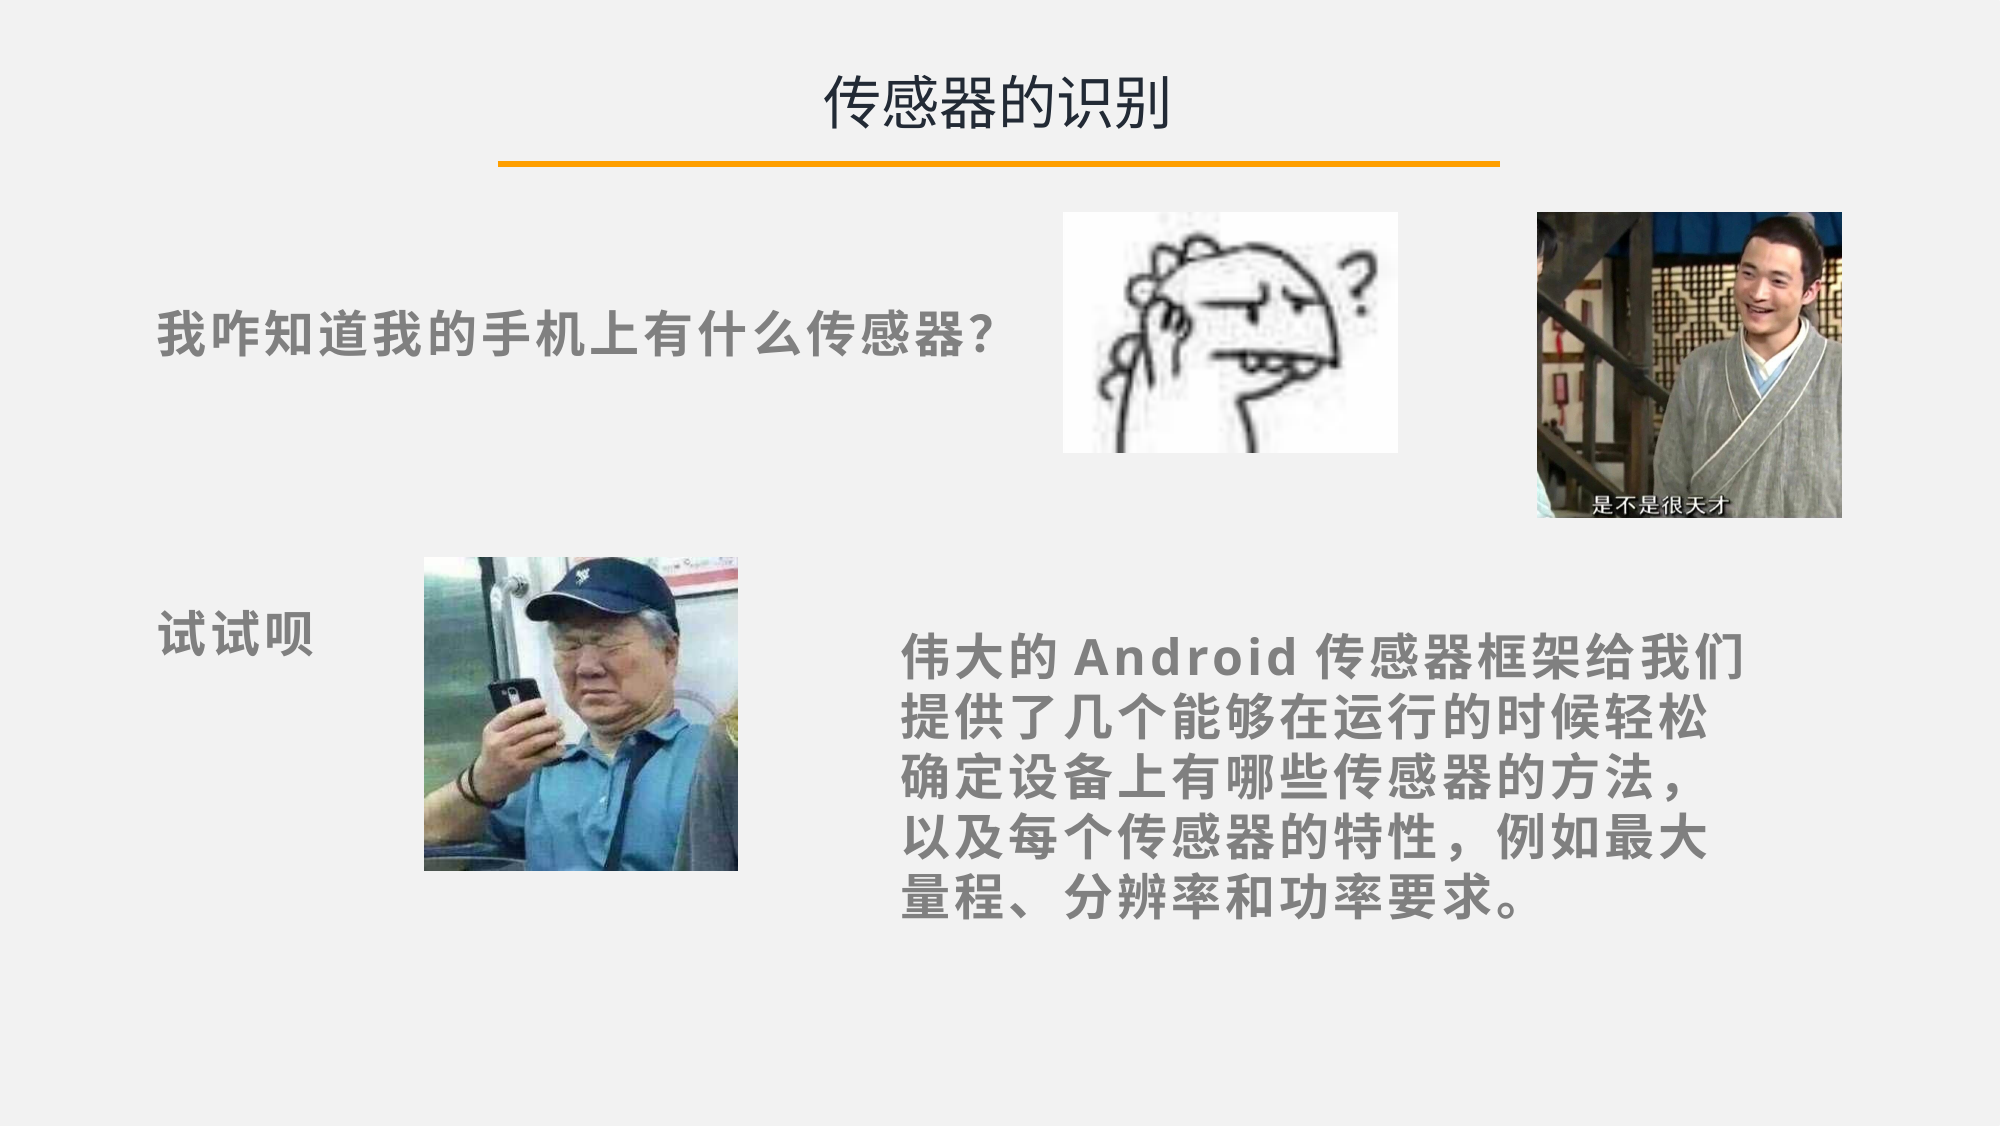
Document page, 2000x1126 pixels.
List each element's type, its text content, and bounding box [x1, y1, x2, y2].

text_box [497, 65, 1501, 165]
text_box 我咋知道我的手机上有什么传感器？ [141, 295, 1020, 370]
text_box 伟大的Android传感器框架给我们提供了几个能够在运行的时候轻松确定设备上有哪些传感器的方法，以及每个传感器的特性，例如最大量程、分辨率和功率要求。 [885, 618, 1764, 933]
picture [1536, 212, 1843, 518]
text_box 试试呗 [141, 595, 398, 670]
picture [1063, 212, 1398, 453]
picture [424, 557, 738, 871]
